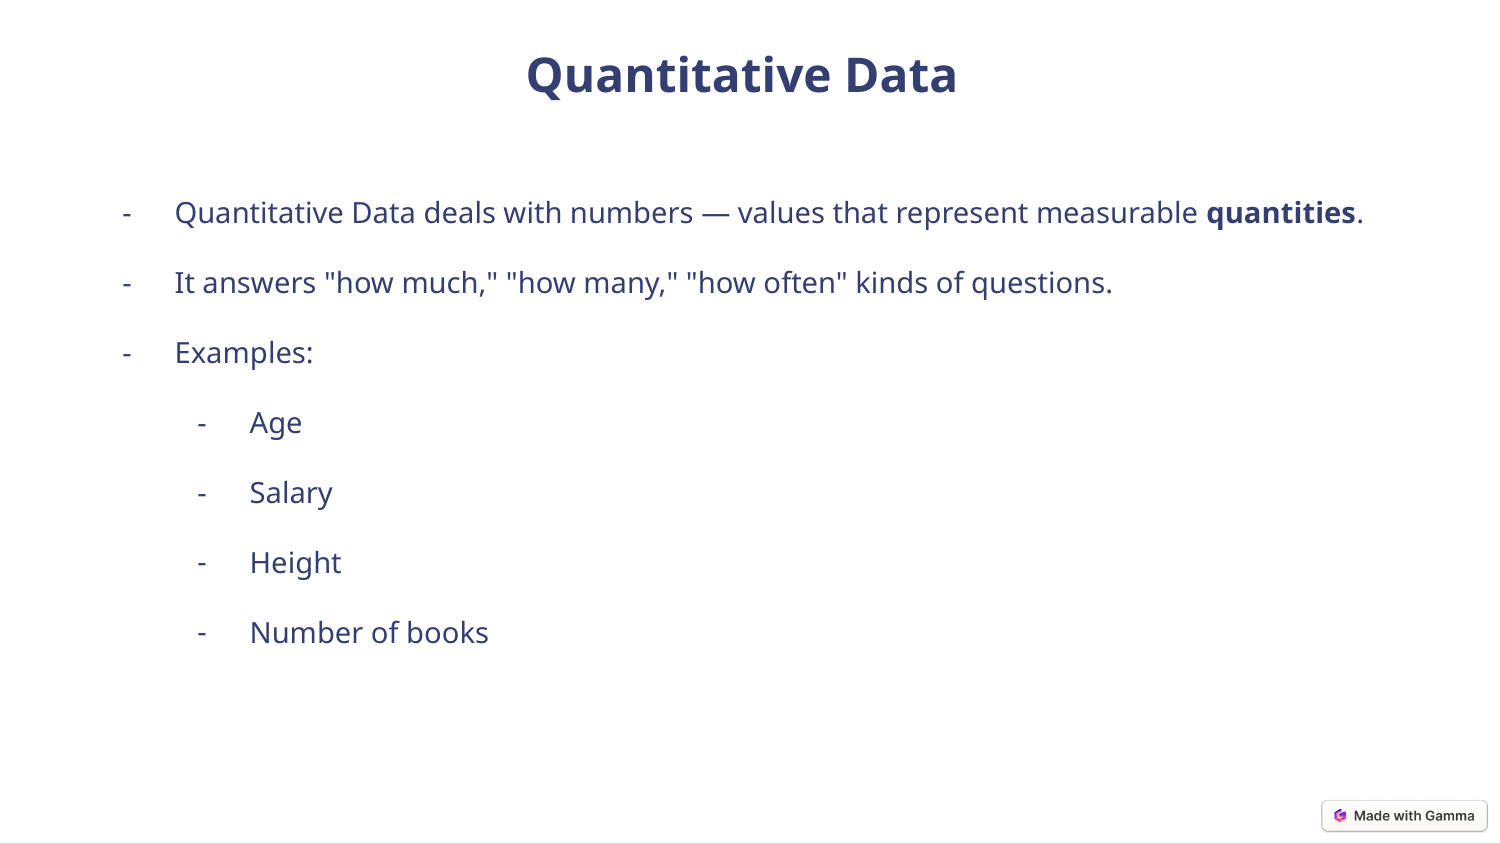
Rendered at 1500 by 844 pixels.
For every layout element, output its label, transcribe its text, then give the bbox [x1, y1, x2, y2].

text_box Quantitative Data [250, 30, 1234, 110]
text_box Quantitative Data deals with numbers — values that represent measurable quantities. It answers "how much," "how many," "how often" kinds of questions. Examples: Age Salary Height Number of books [99, 159, 1377, 799]
picture [1316, 794, 1493, 837]
